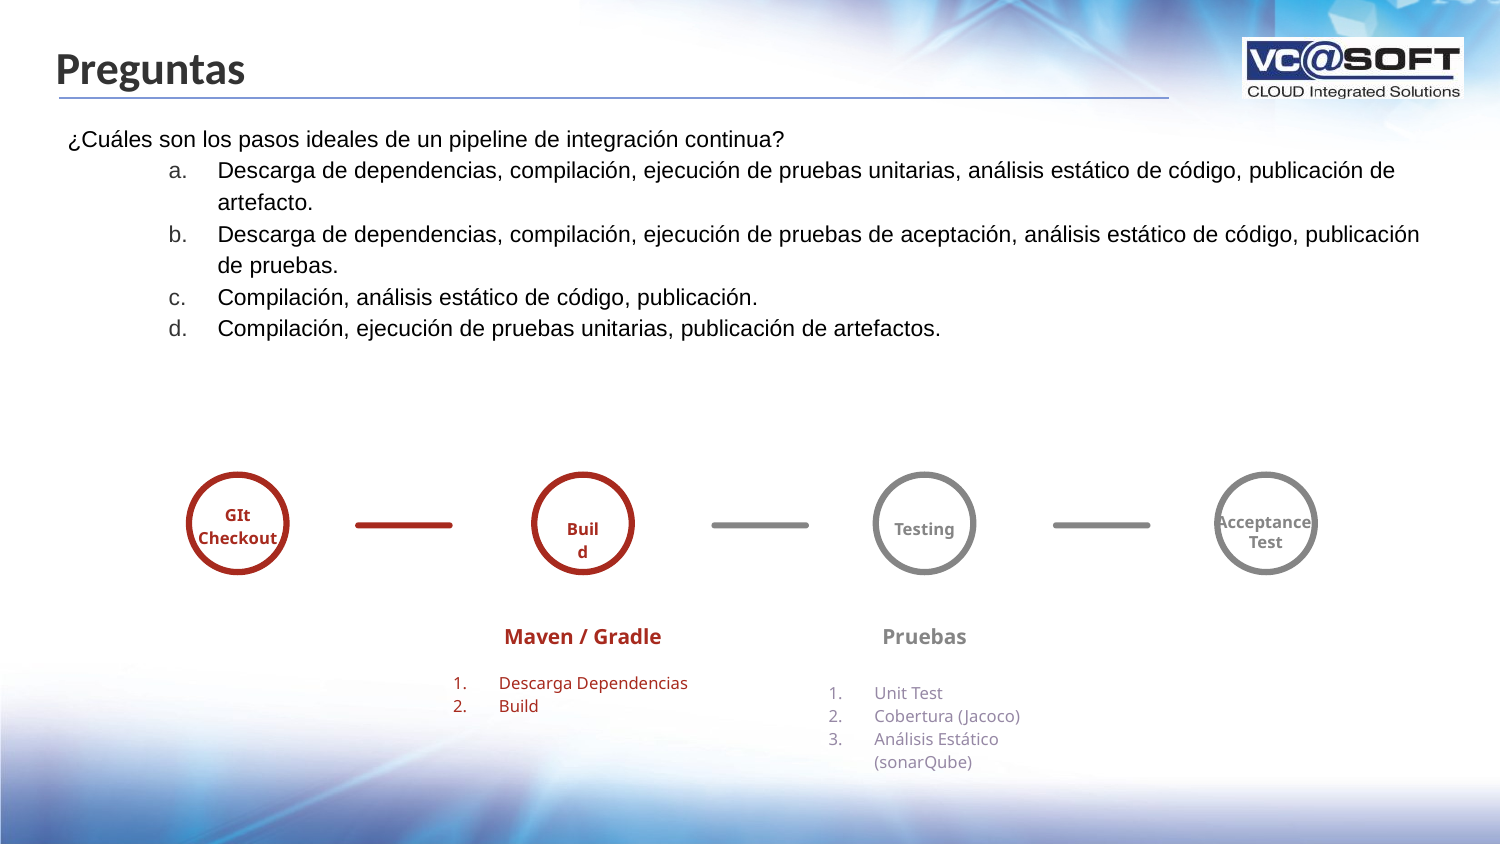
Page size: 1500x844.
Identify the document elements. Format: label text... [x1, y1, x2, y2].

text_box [408, 474, 752, 777]
text_box [386, 522, 403, 529]
title Preguntas [40, 33, 1426, 98]
picture [579, 0, 1500, 150]
picture [0, 663, 1500, 844]
text_box [756, 522, 778, 529]
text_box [93, 474, 382, 787]
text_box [1125, 474, 1407, 787]
list ¿Cuáles son los pasos ideales de un pipeline de integración continua? Descarga de dependencias, compilación, ejecución de pruebas unitarias, análisis estático de código, publicación de artefacto. Descarga de dependencias, compilación, ejecución de pruebas de aceptación, análisis estático de código, publicación de pruebas. Compilación, análisis estático de código, publicación. Compilación, ejecución de pruebas unitarias, publicación de artefactos. [52, 112, 1436, 392]
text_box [784, 474, 1065, 787]
text_box [1070, 522, 1120, 529]
